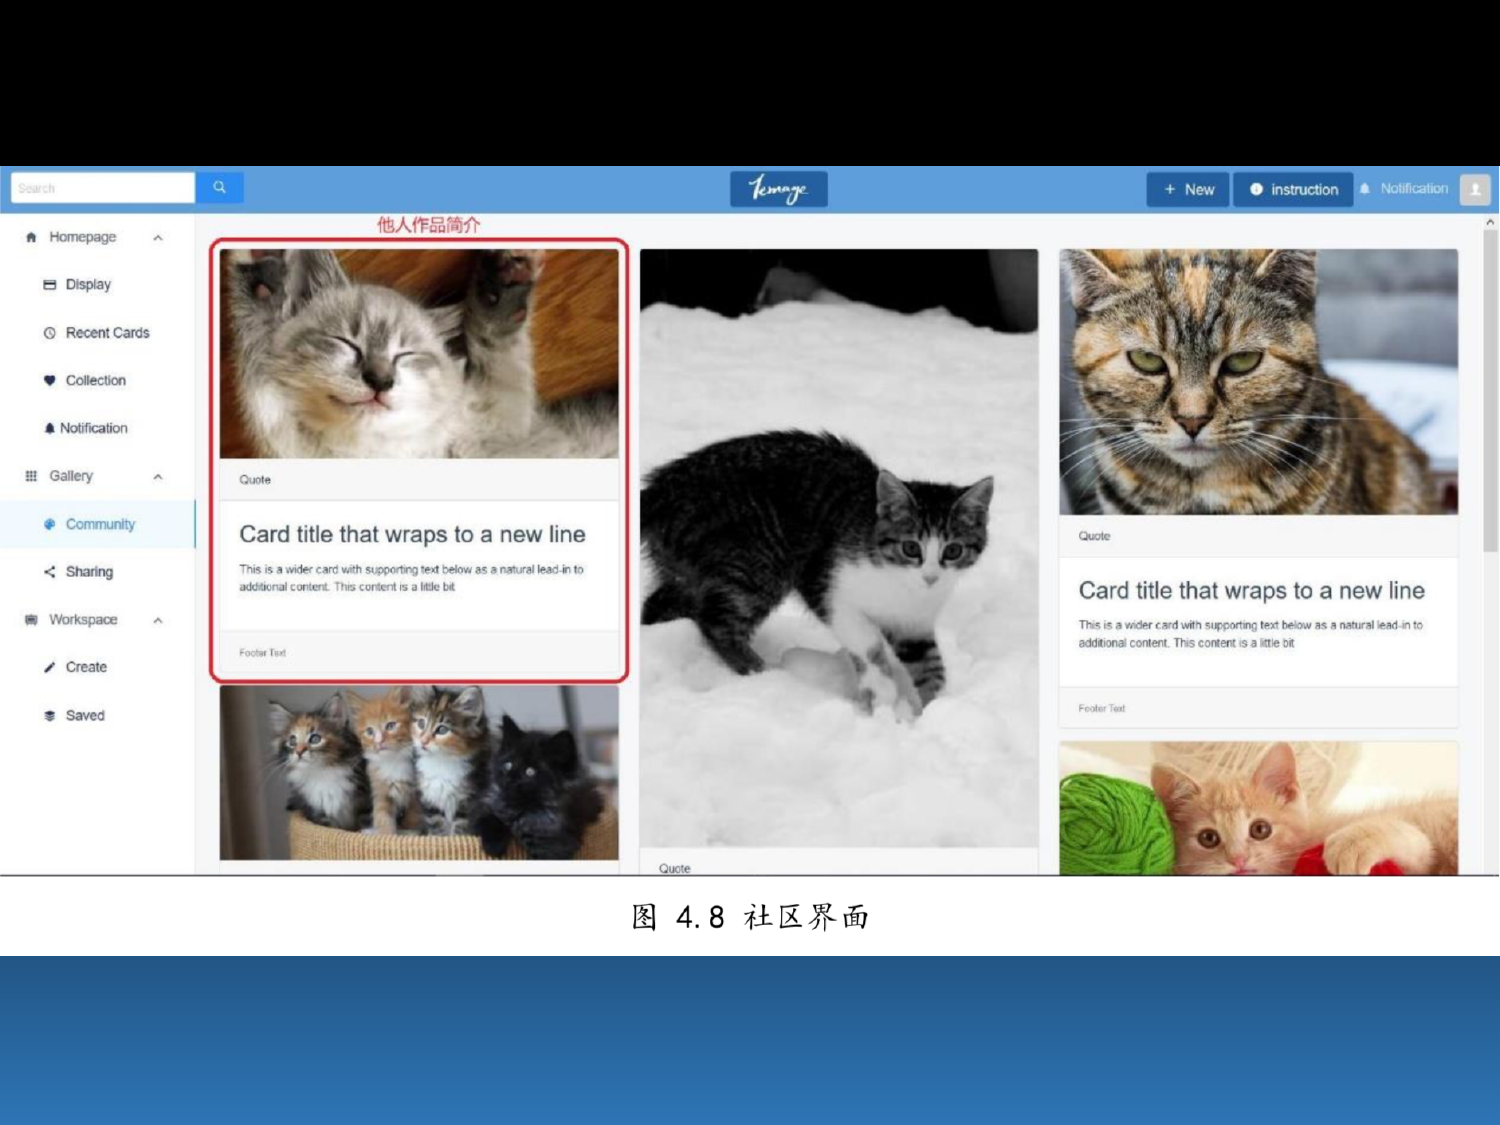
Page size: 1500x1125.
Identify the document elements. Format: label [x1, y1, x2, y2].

picture [0, 166, 1500, 956]
